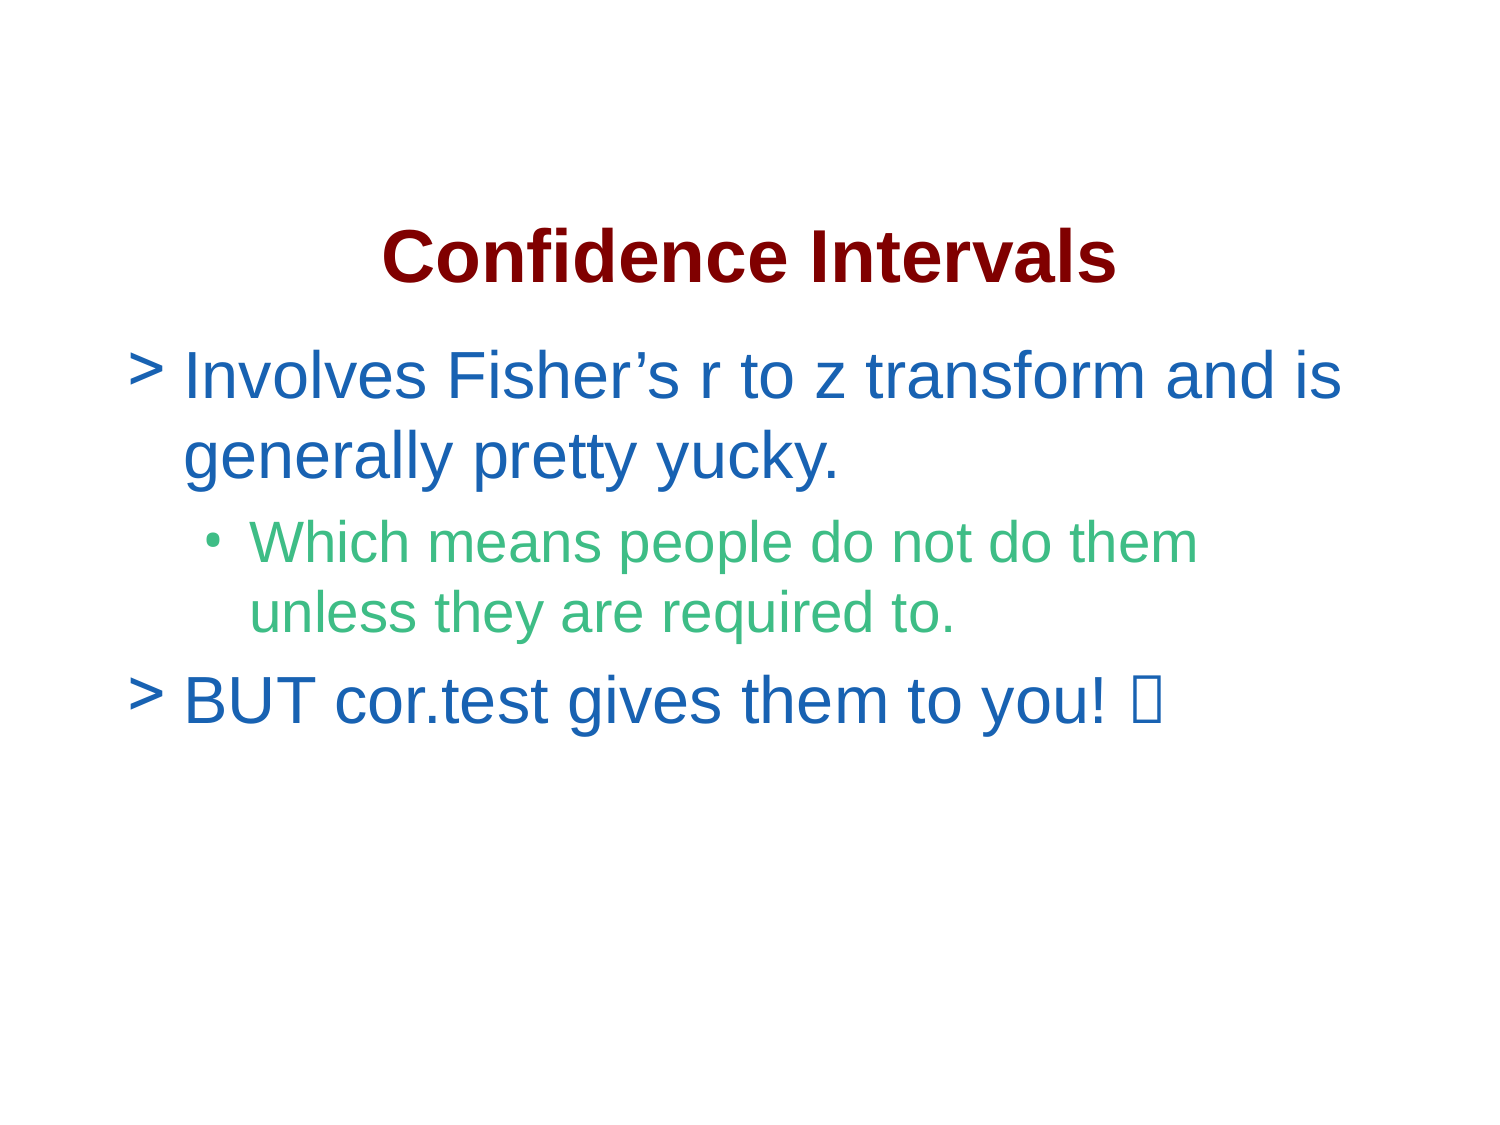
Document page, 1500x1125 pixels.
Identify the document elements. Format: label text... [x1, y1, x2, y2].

title Confidence Intervals [112, 200, 1388, 288]
list Involves Fisher’s r to z transform and is generally pretty yucky. Which means people do not do them unless they are required to. BUT cor.test gives them to you!  [112, 324, 1388, 1000]
